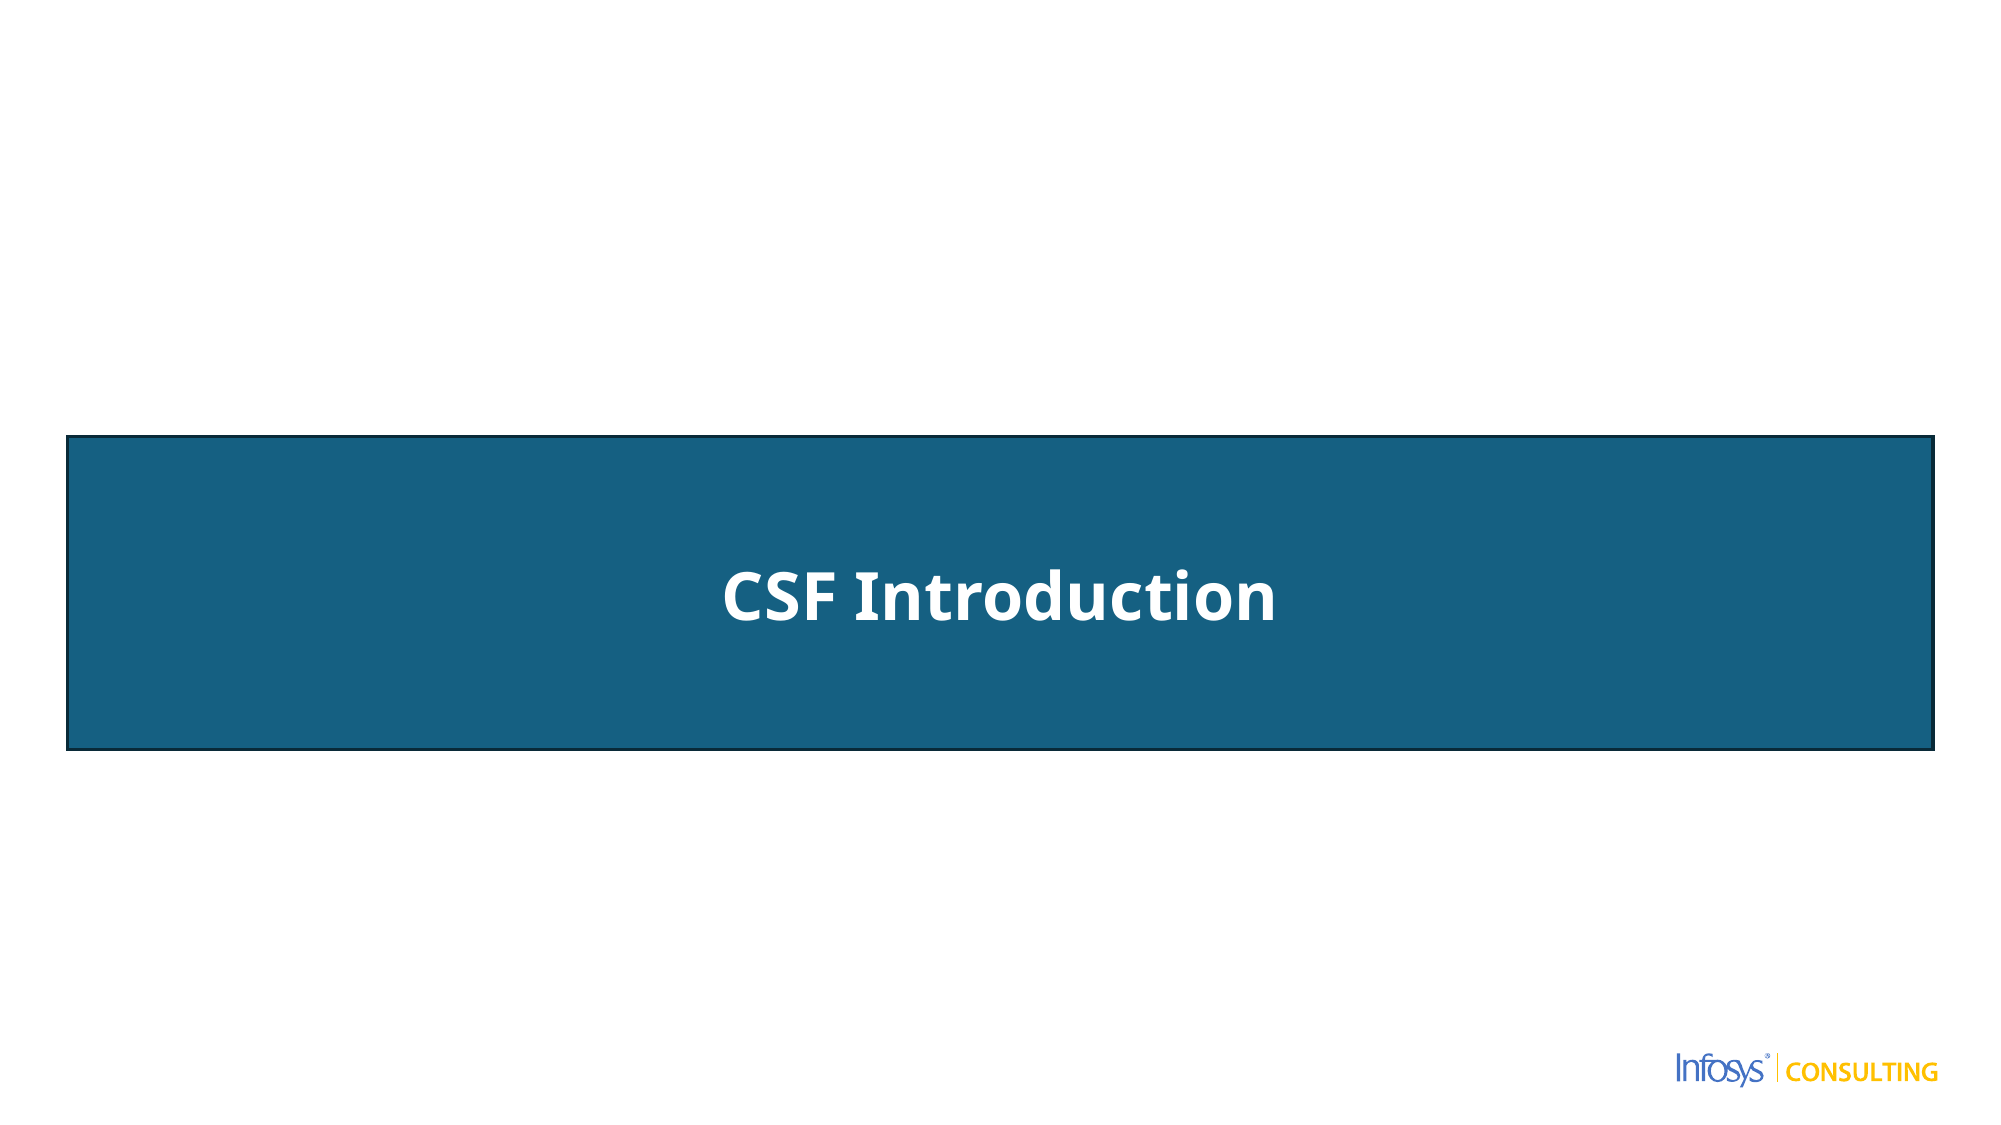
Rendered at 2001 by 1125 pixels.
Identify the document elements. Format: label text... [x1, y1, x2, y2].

text_box CSF Introduction [66, 435, 1935, 751]
